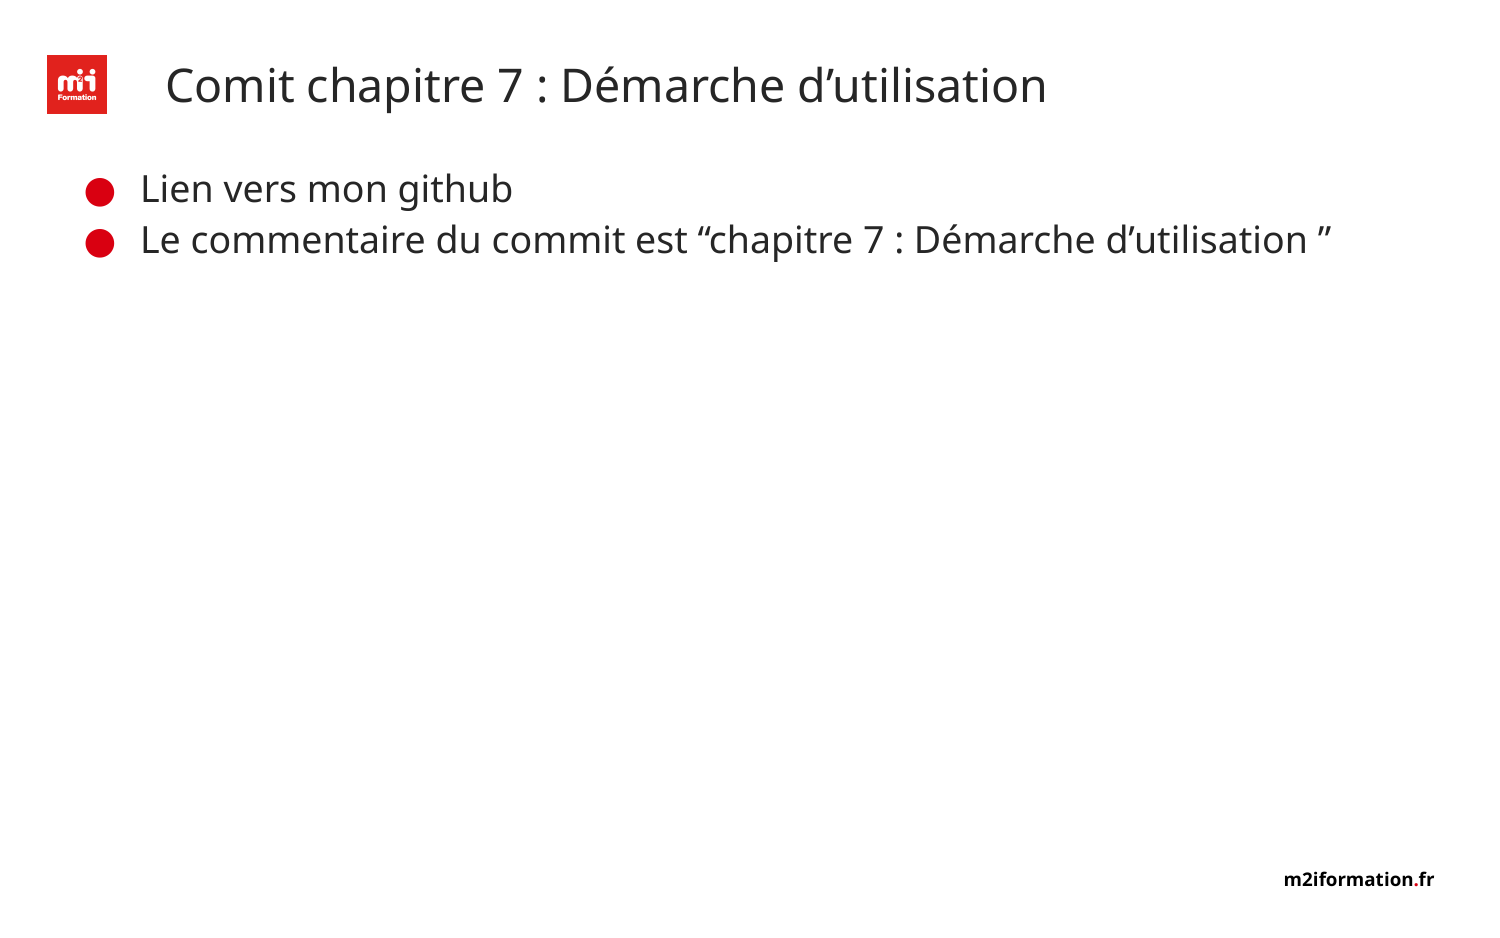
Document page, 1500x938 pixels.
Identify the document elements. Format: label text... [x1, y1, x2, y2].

list Lien vers mon github Le commentaire du commit est “chapitre 7 : Démarche d’utilisation ” [49, 155, 1451, 859]
picture [47, 55, 107, 114]
title Comit chapitre 7 : Démarche d’utilisation [150, 45, 1451, 124]
